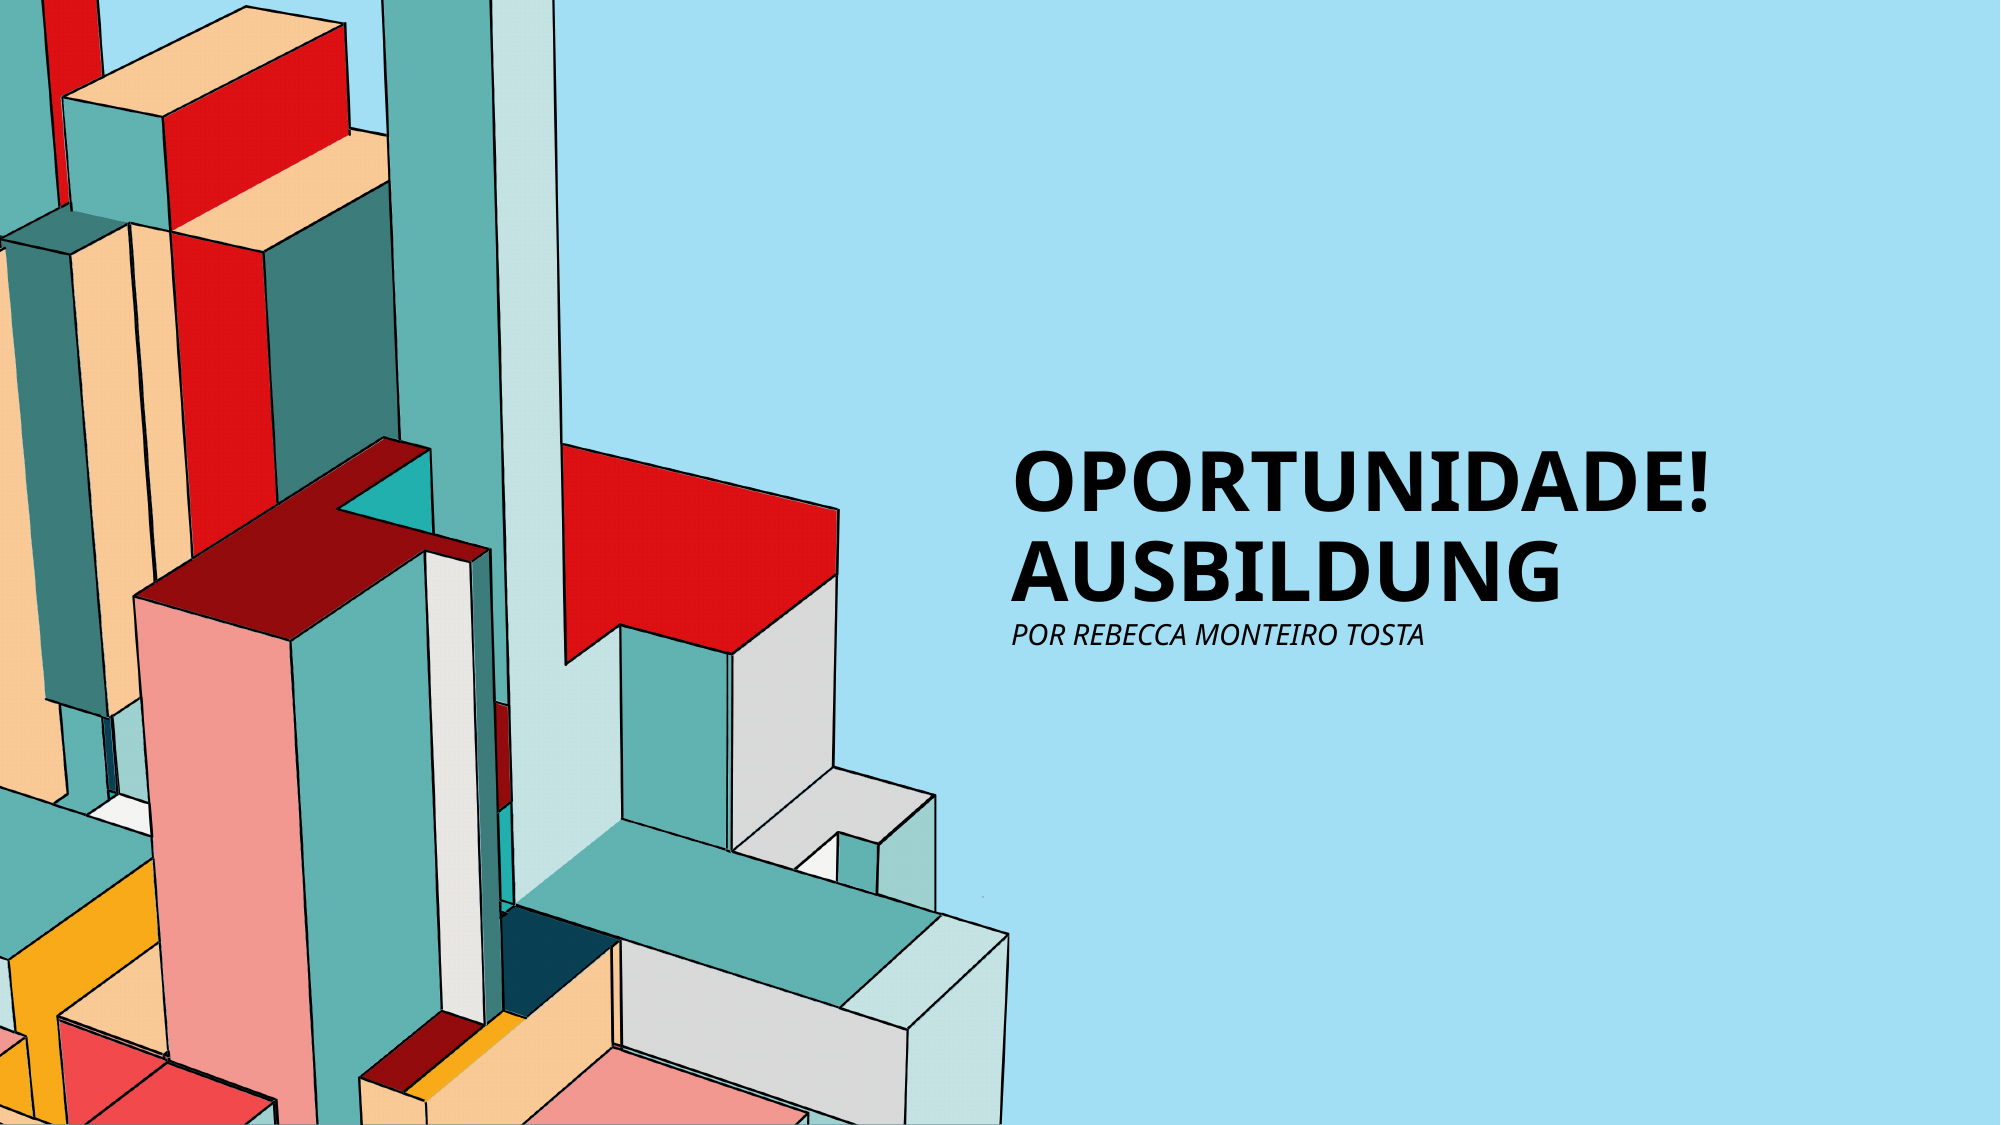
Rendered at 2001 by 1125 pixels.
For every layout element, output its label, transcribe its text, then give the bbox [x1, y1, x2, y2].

picture [0, 0, 1010, 1125]
title Oportunidade! Ausbildung por Rebecca Monteiro Tosta [996, 157, 1853, 659]
